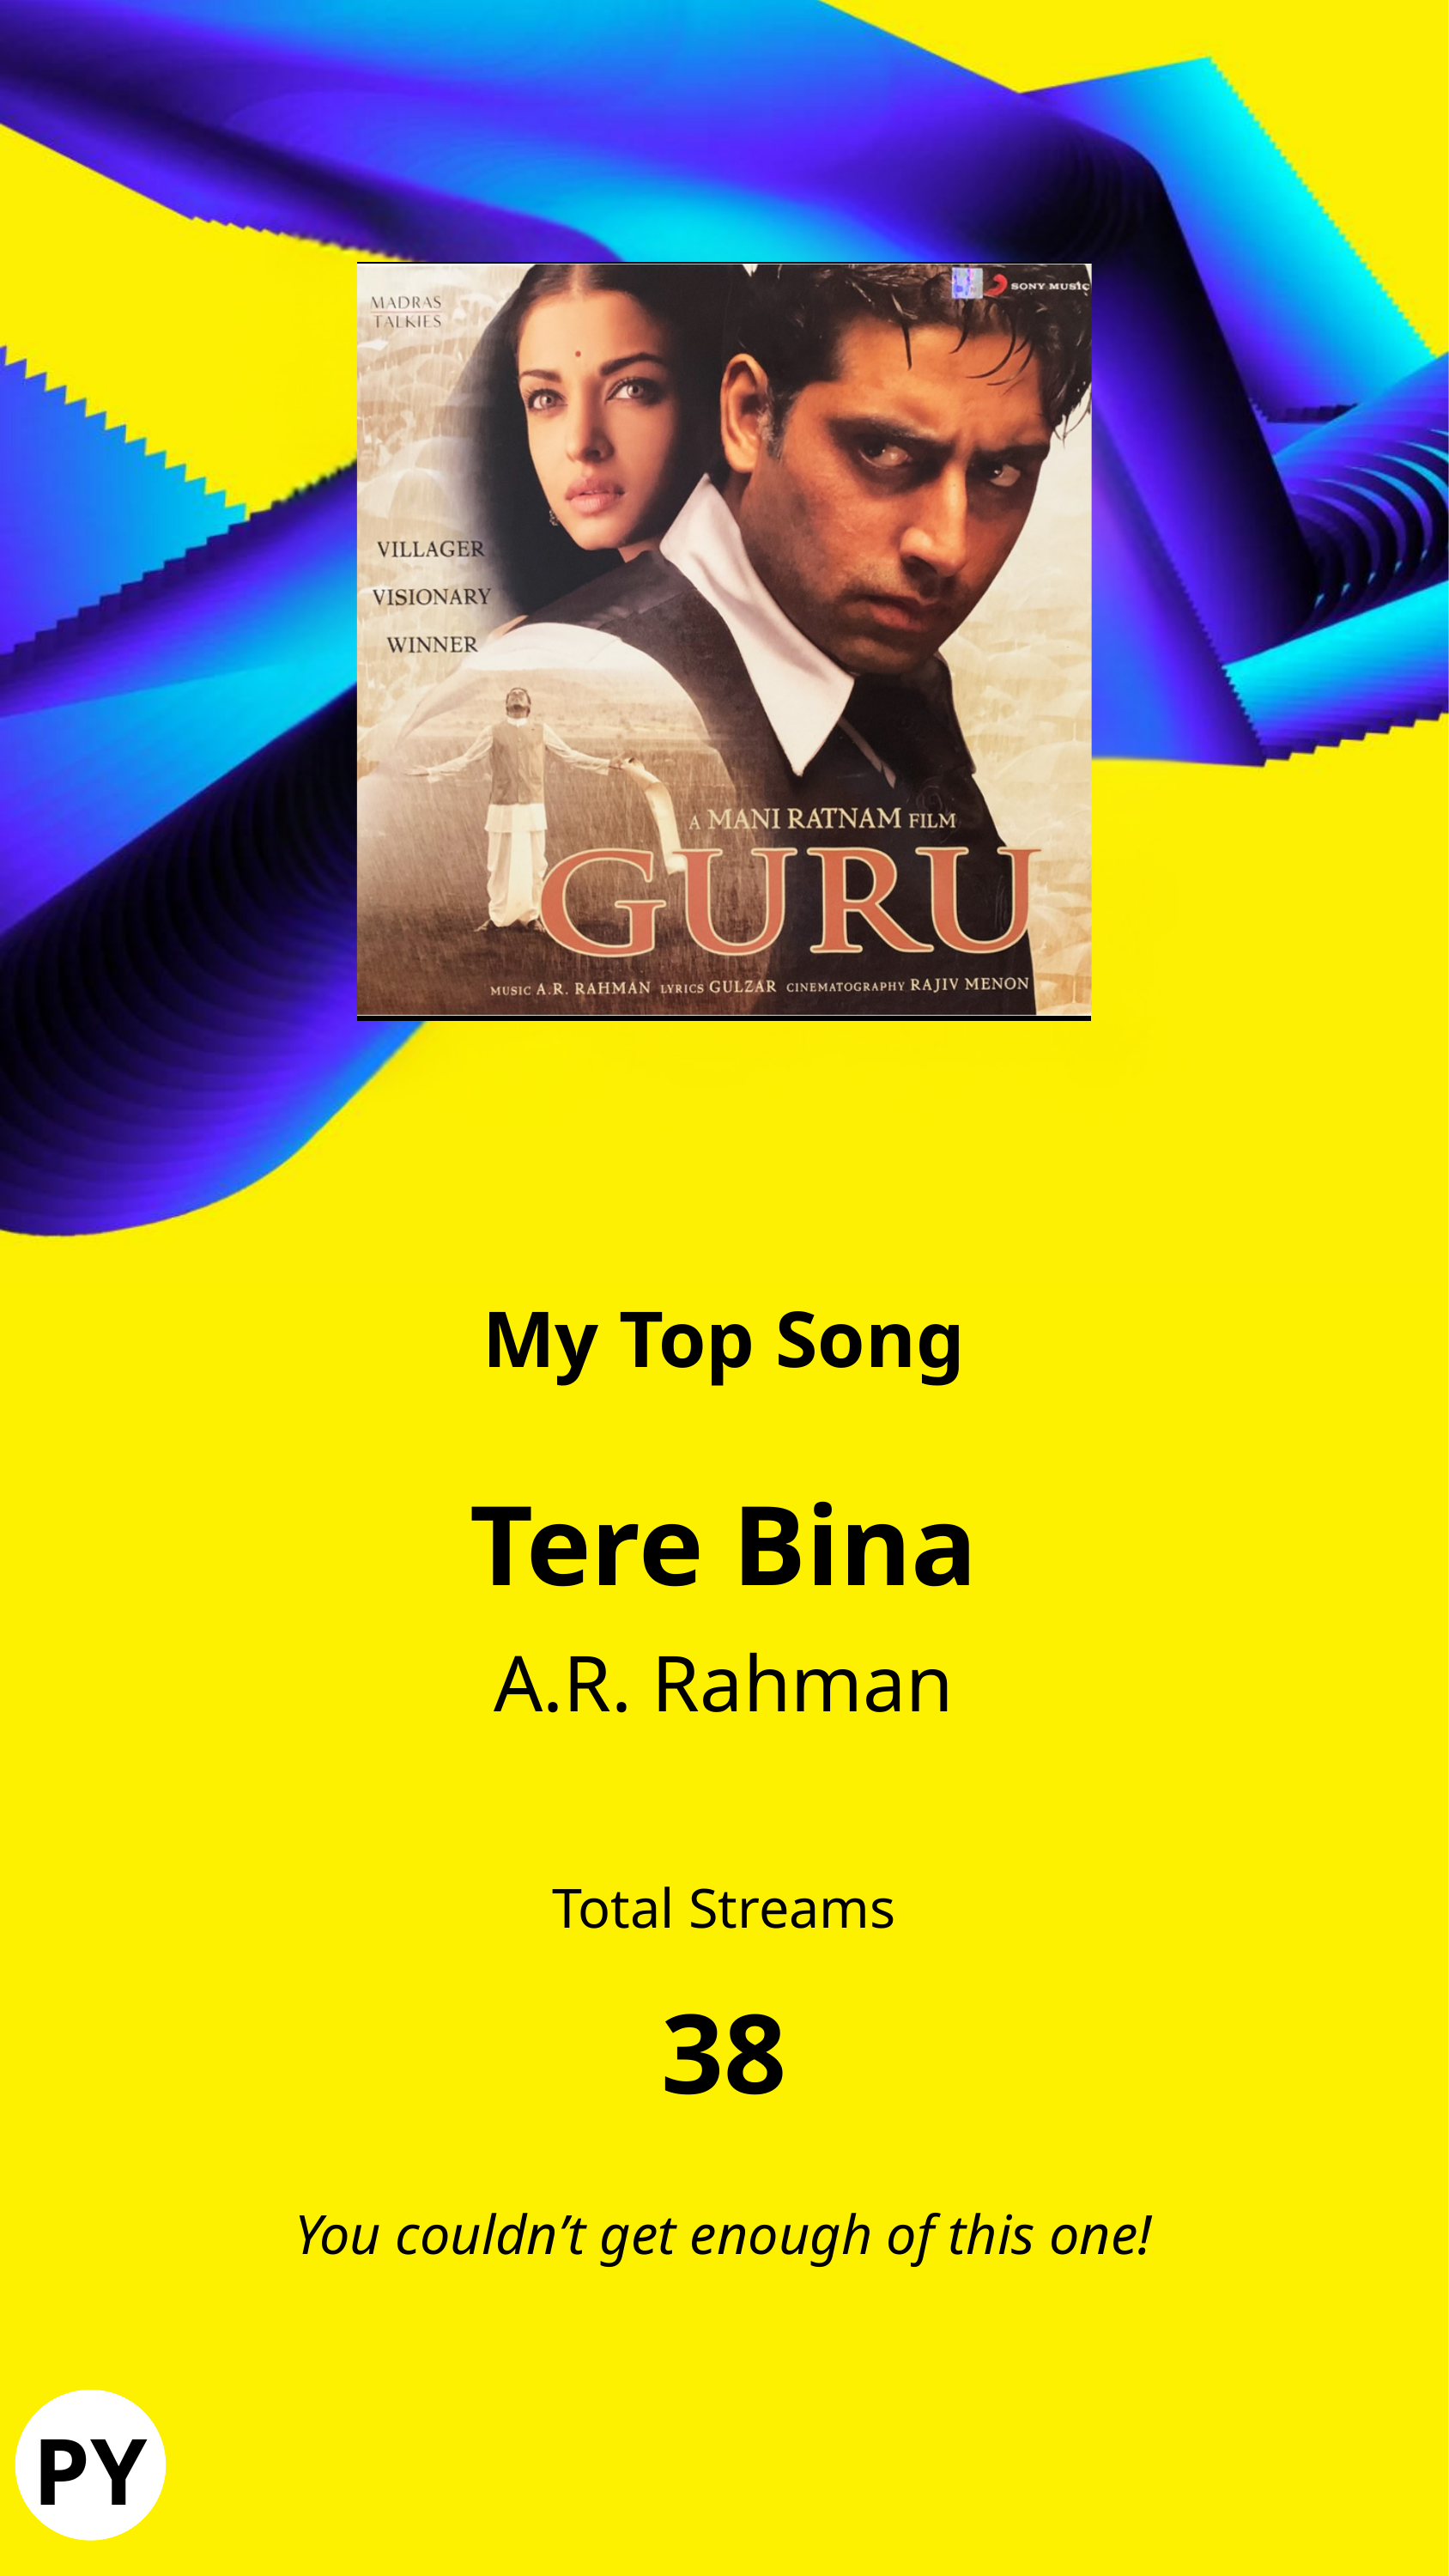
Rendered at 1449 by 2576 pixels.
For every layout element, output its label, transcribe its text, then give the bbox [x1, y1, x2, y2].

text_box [15, 2389, 167, 2541]
text_box [0, 0, 1449, 2576]
text_box You couldn’t get enough of this one! [155, 2189, 1294, 2265]
text_box Tere Bina [166, 1454, 1283, 1608]
text_box 38 [166, 1961, 1283, 2116]
text_box Total Streams [449, 1863, 1000, 1940]
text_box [356, 262, 1092, 1022]
text_box A.R. Rahman [331, 1619, 1118, 1728]
text_box My Top Song [331, 1274, 1118, 1383]
